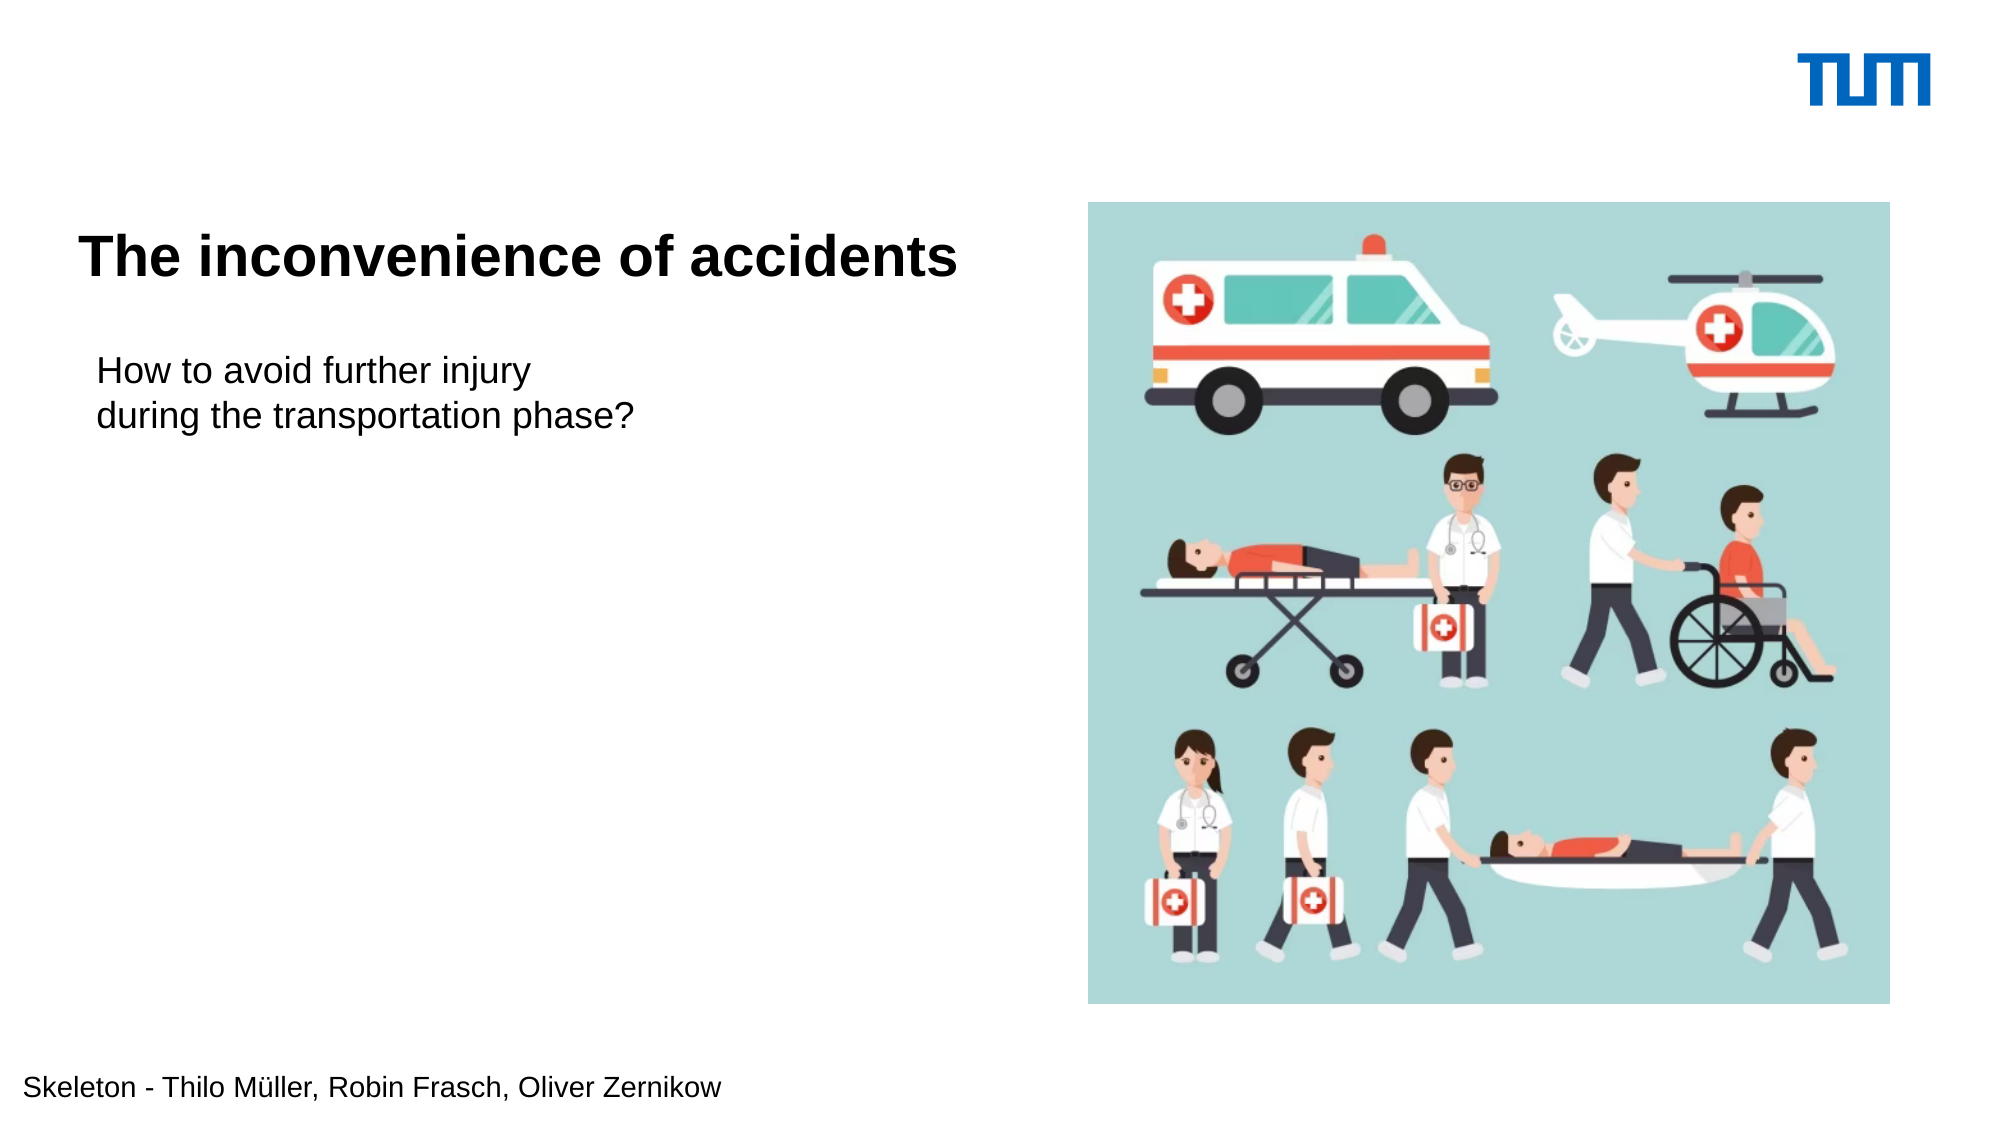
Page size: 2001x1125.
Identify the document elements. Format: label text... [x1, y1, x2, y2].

picture [1088, 202, 1890, 1005]
text_box The inconvenience of accidents [63, 210, 975, 296]
text_box How to avoid further injury during the transportation phase? [81, 338, 650, 443]
text_box Skeleton - Thilo Müller, Robin Frasch, Oliver Zernikow [22, 1063, 904, 1104]
